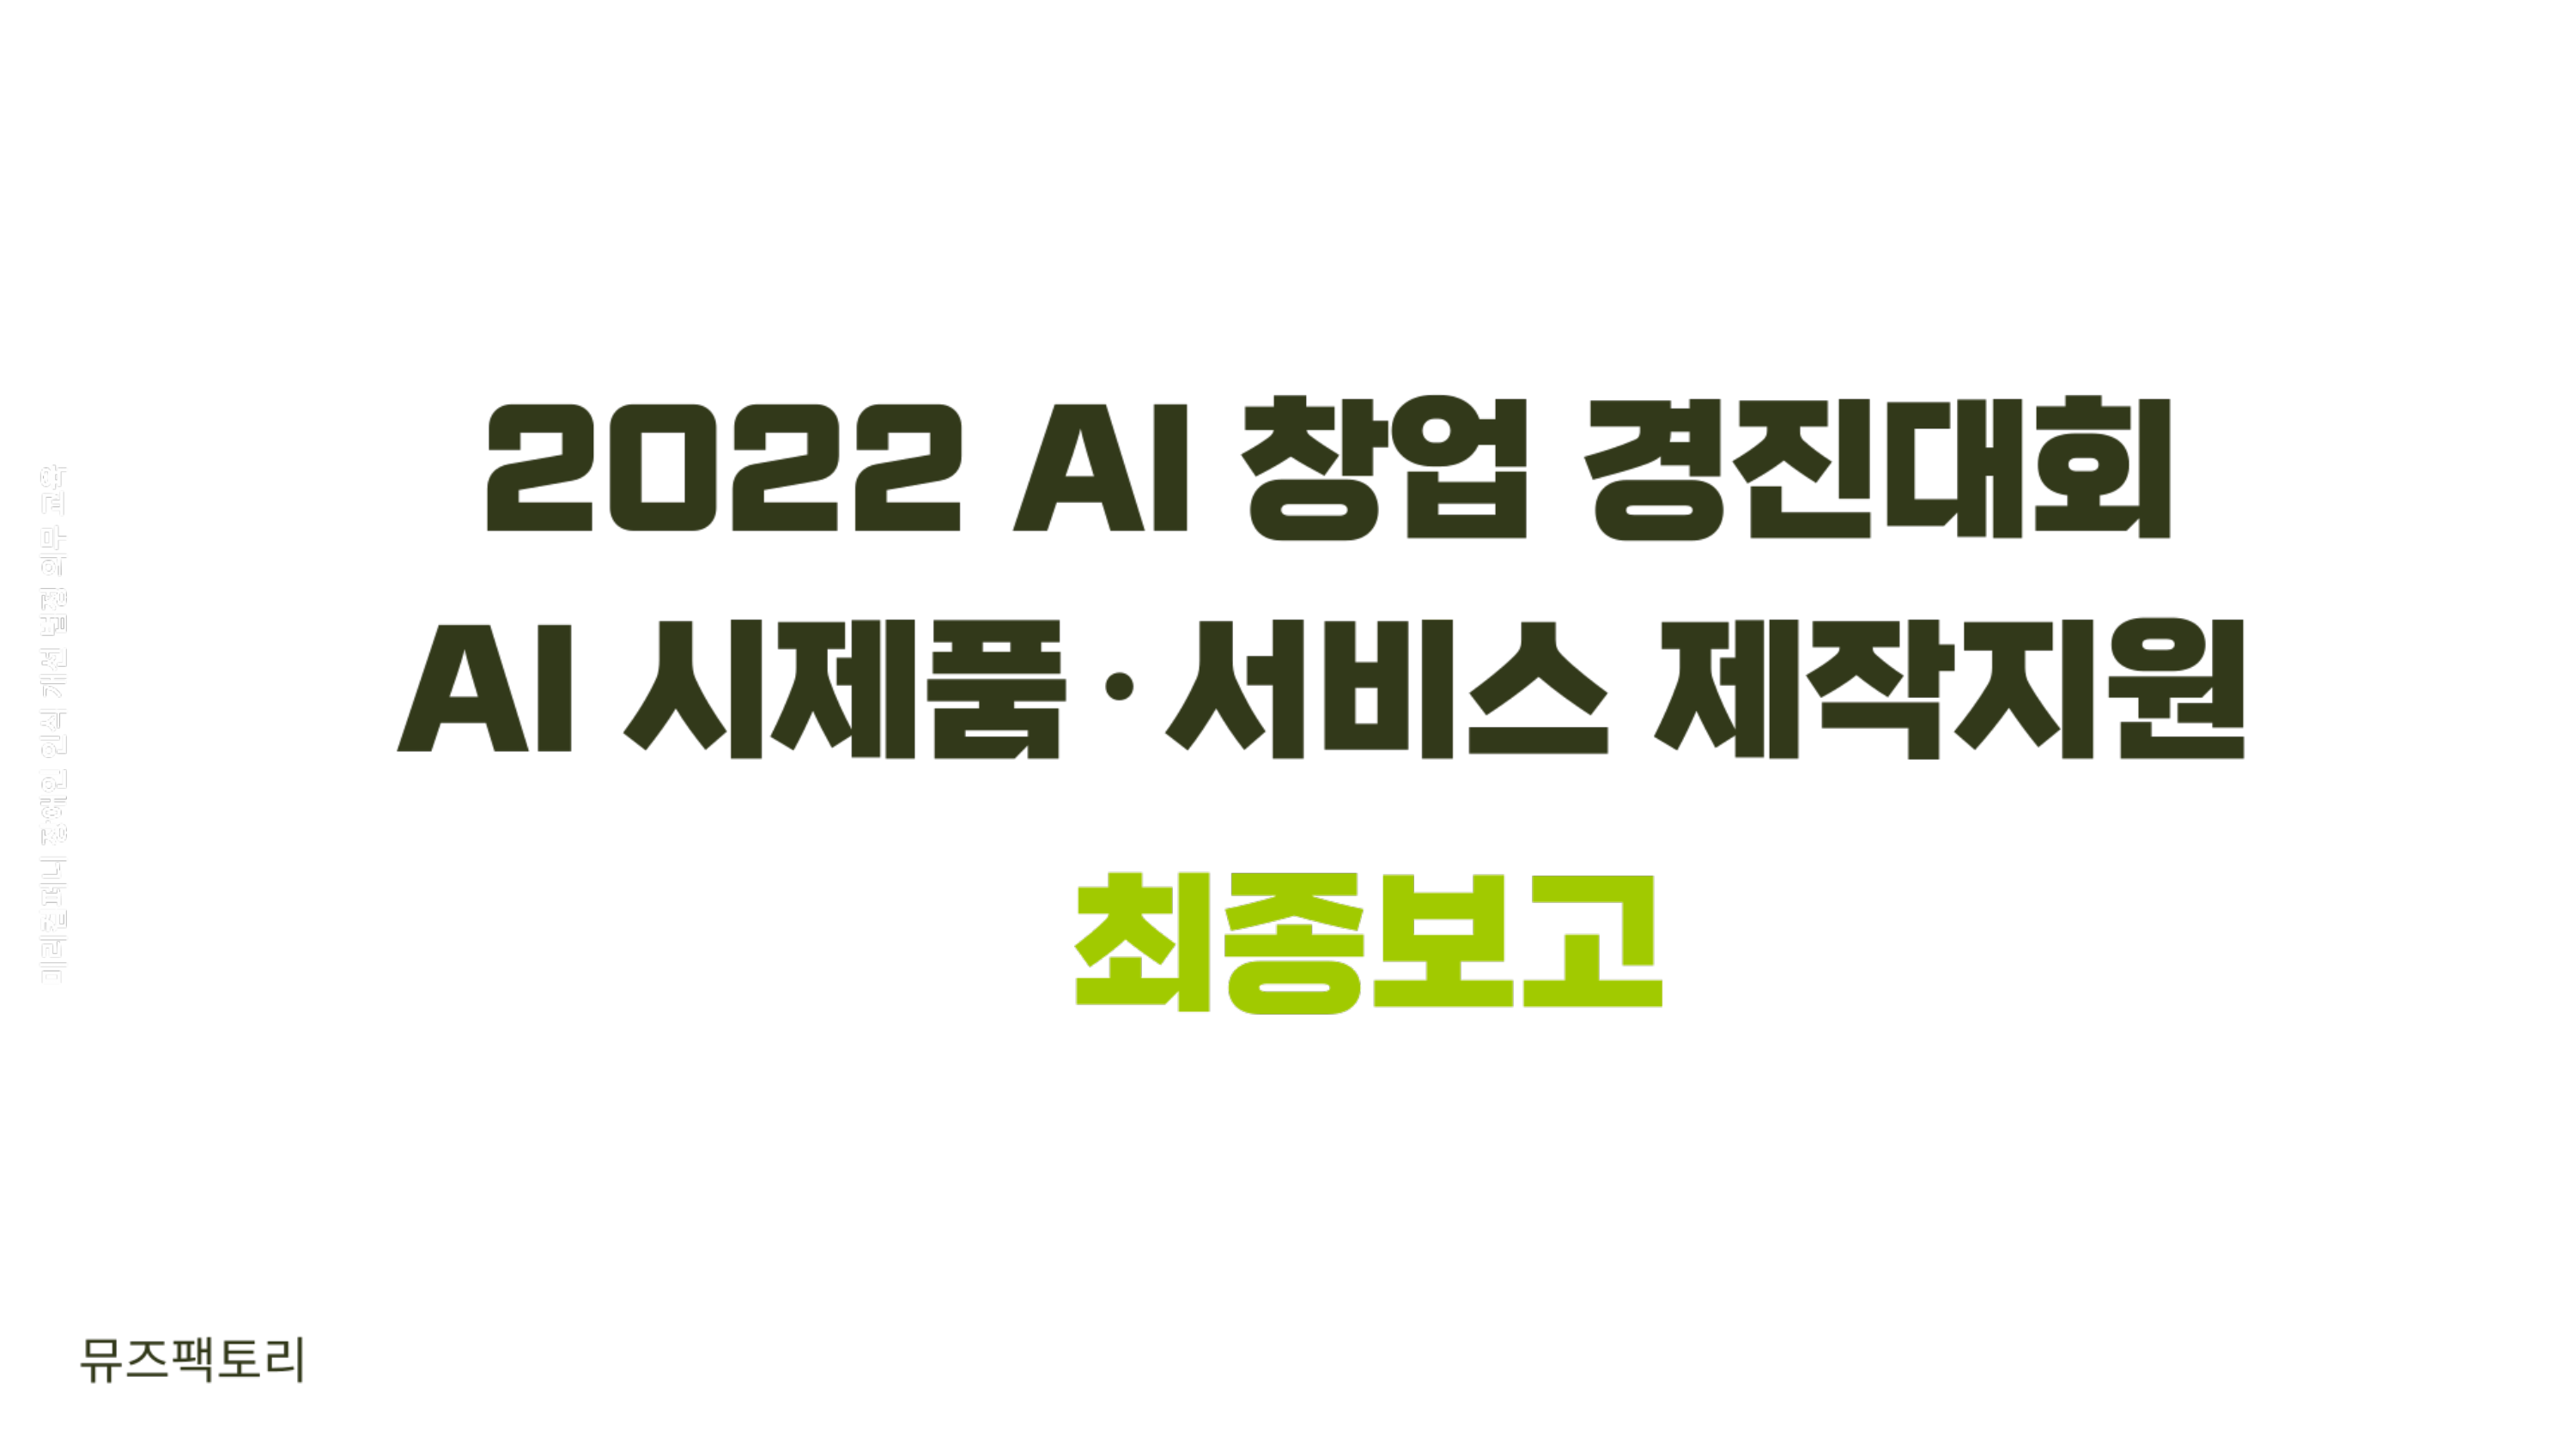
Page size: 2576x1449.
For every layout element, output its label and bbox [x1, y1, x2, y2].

picture [0, 343, 2316, 1086]
picture [64, 1316, 328, 1405]
